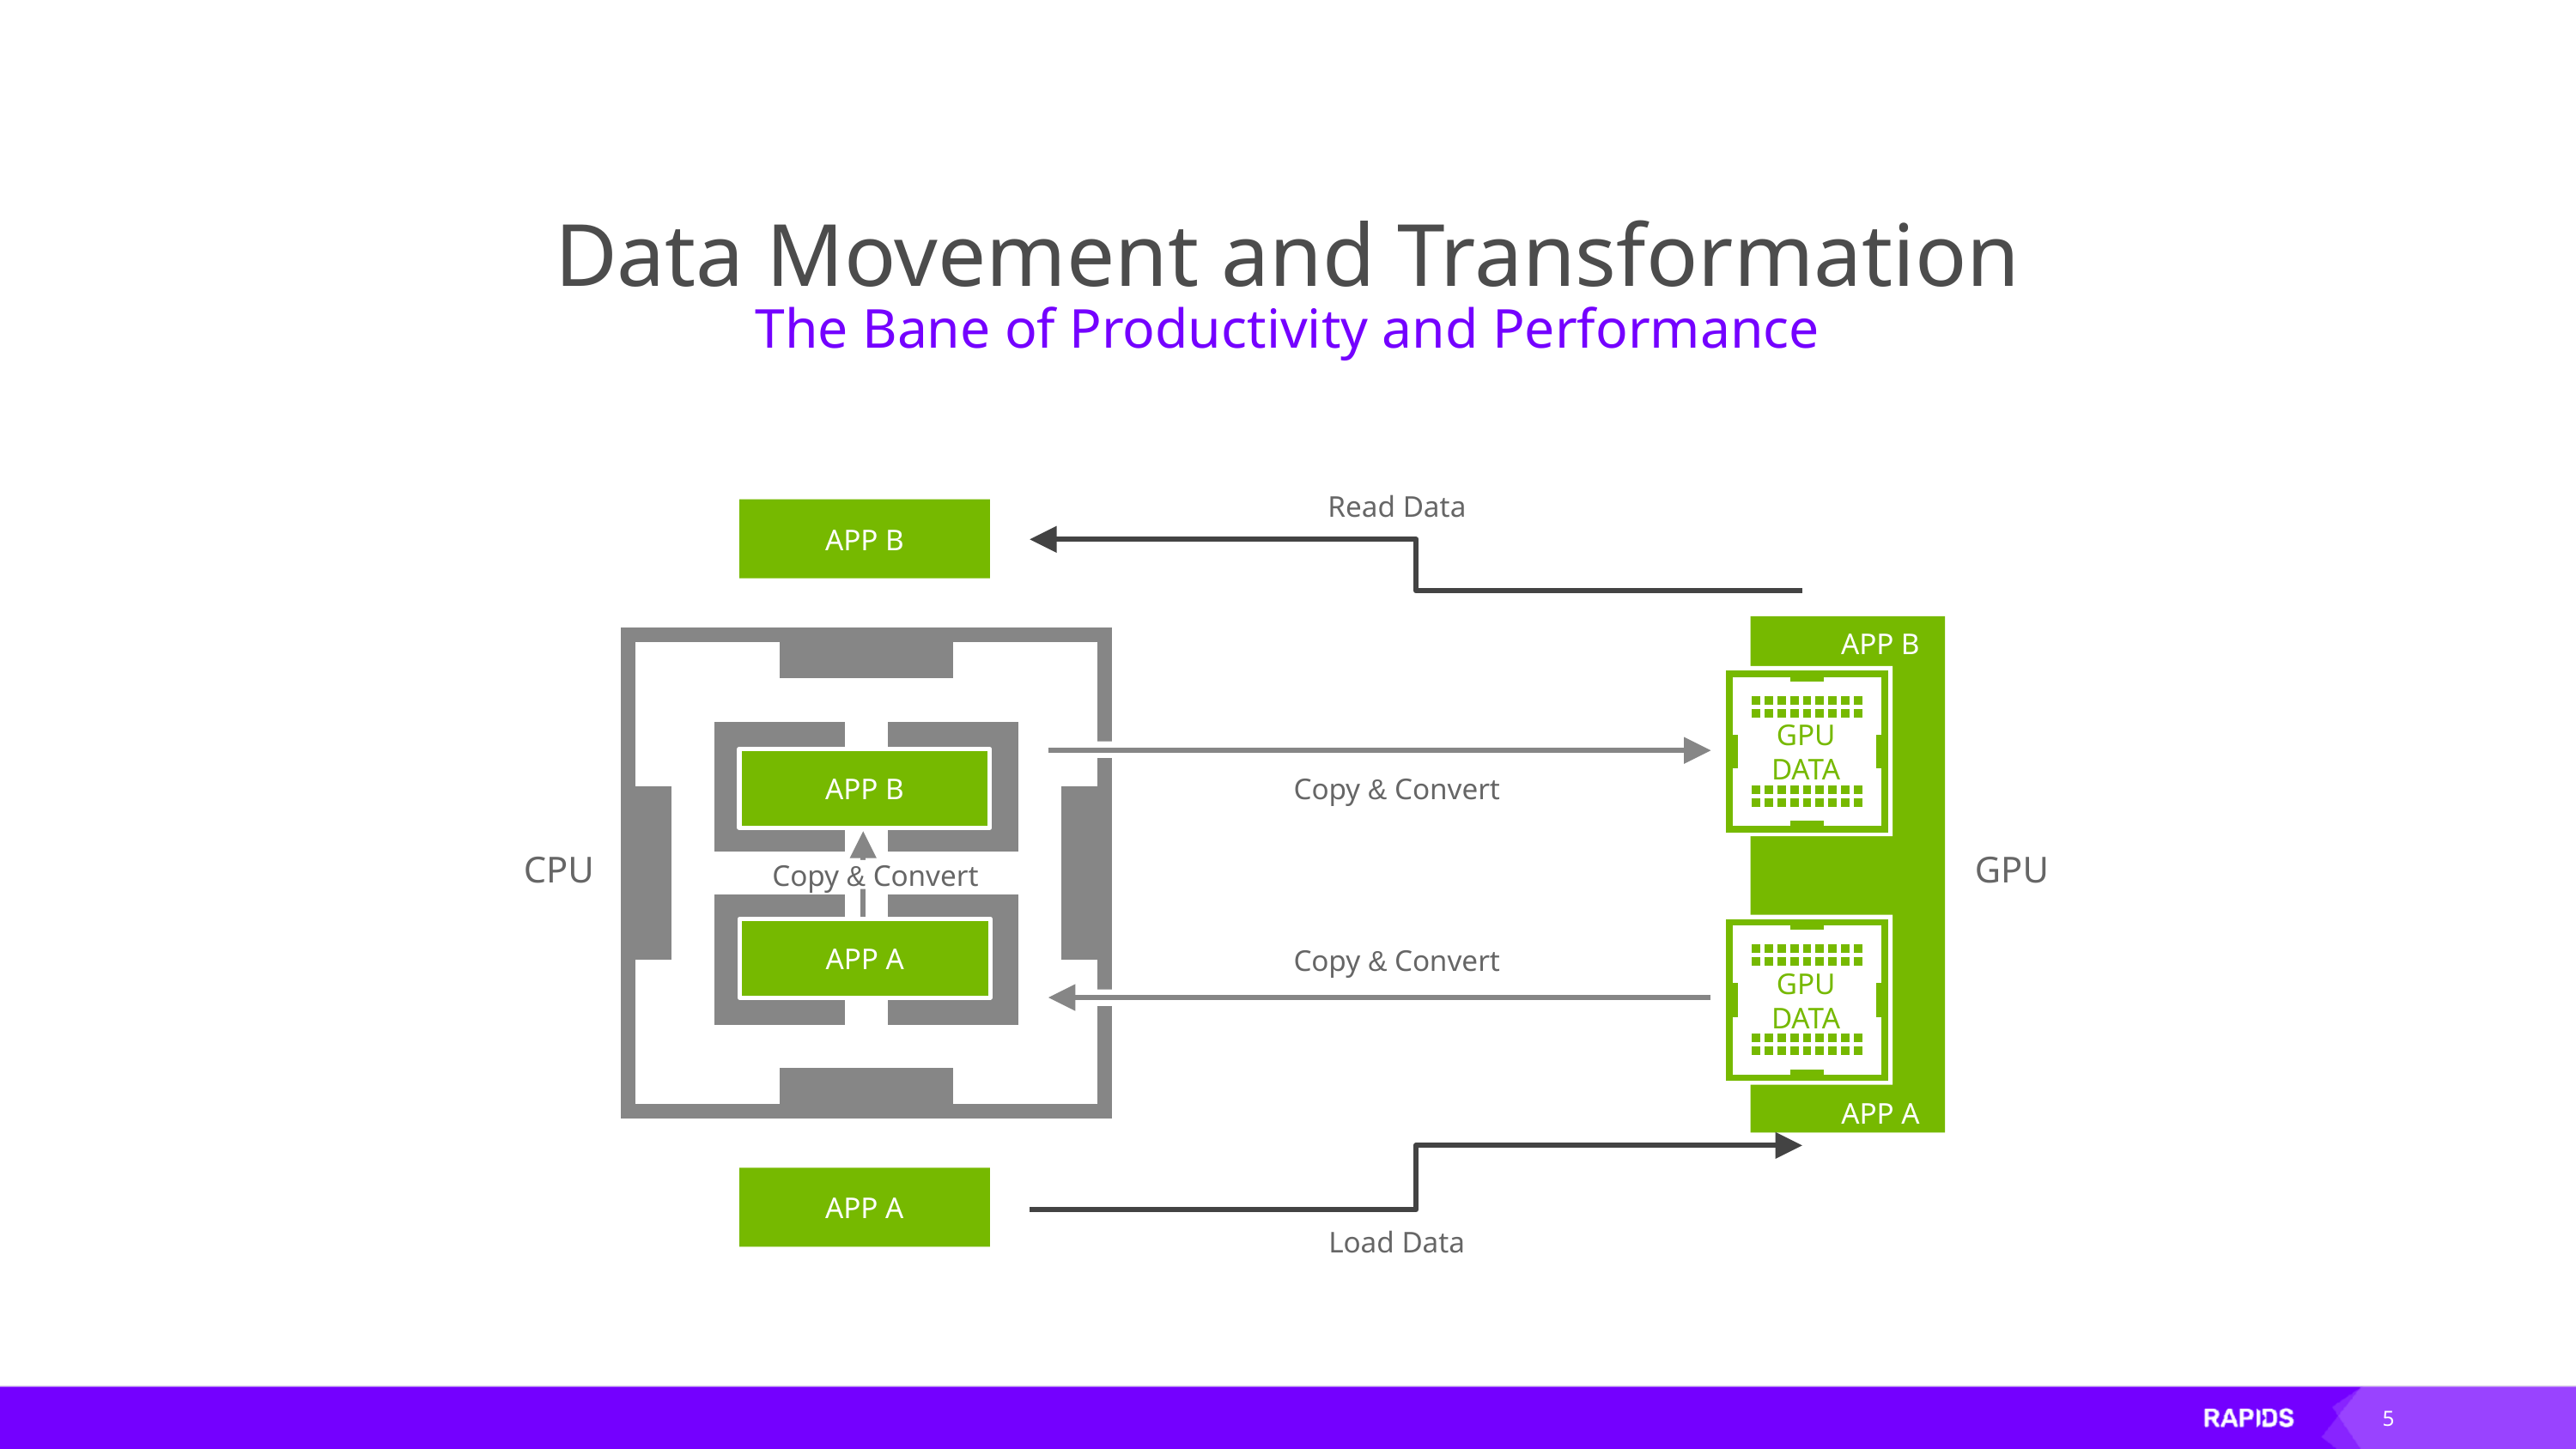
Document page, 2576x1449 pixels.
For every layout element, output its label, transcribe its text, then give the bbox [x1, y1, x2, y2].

text_box APP A [1793, 1083, 1941, 1147]
text_box CPU [474, 840, 617, 903]
text_box [1730, 665, 1793, 670]
text_box [1730, 914, 1893, 1083]
text_box [1886, 676, 1893, 837]
text_box Load Data [1272, 1221, 1522, 1262]
text_box APP B [739, 499, 990, 579]
text_box APP B [1793, 614, 1941, 676]
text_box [1030, 1145, 1803, 1210]
text_box Copy & Convert [1245, 764, 1549, 812]
picture [0, 0, 2576, 1449]
text_box [1109, 989, 1139, 995]
text_box Read Data [1272, 486, 1522, 527]
text_box GPU [1953, 840, 2102, 903]
text_box [1109, 741, 1139, 748]
list The Bane of Productivity and Performance [117, 295, 2459, 419]
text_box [1030, 539, 1803, 591]
title Data Movement and Transformation [117, 173, 2459, 295]
text_box Copy & Convert [1216, 935, 1578, 984]
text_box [1728, 672, 1886, 830]
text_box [627, 634, 1106, 1112]
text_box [1728, 921, 1886, 1078]
text_box APP A [739, 1167, 990, 1247]
text_box [1750, 615, 1946, 1133]
